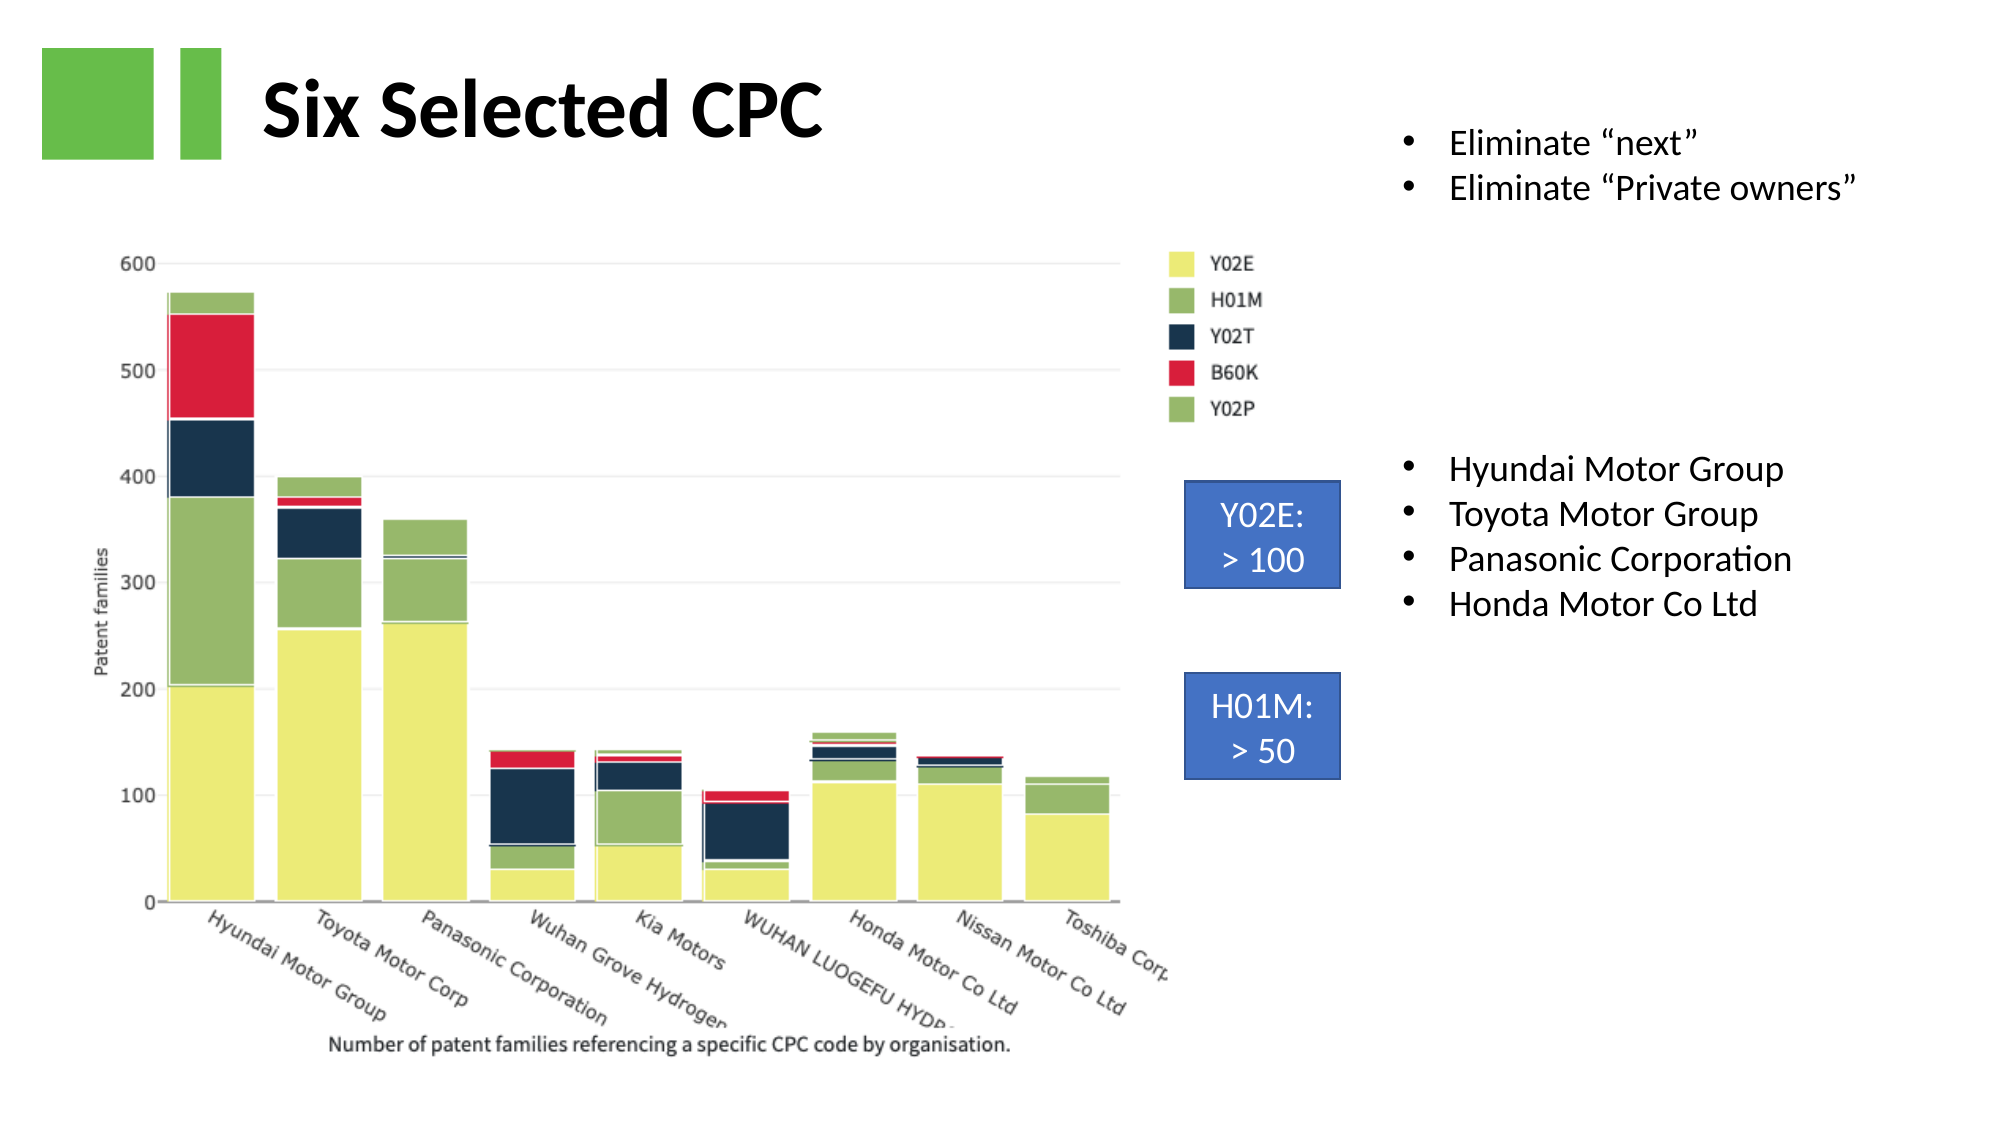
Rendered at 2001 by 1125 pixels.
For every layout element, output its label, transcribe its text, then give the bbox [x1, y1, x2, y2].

text_box Eliminate “next” Eliminate “Private owners” [1387, 110, 1978, 215]
text_box [41, 47, 155, 161]
text_box Six Selected CPC [248, 47, 878, 162]
picture [87, 200, 1294, 1077]
text_box H01M: > 50 [1294, 672, 1341, 780]
text_box [179, 47, 222, 161]
text_box Y02E: > 100 [1294, 480, 1341, 589]
text_box Hyundai Motor Group Toyota Motor Group Panasonic Corporation Honda Motor Co Ltd [1387, 436, 1855, 631]
